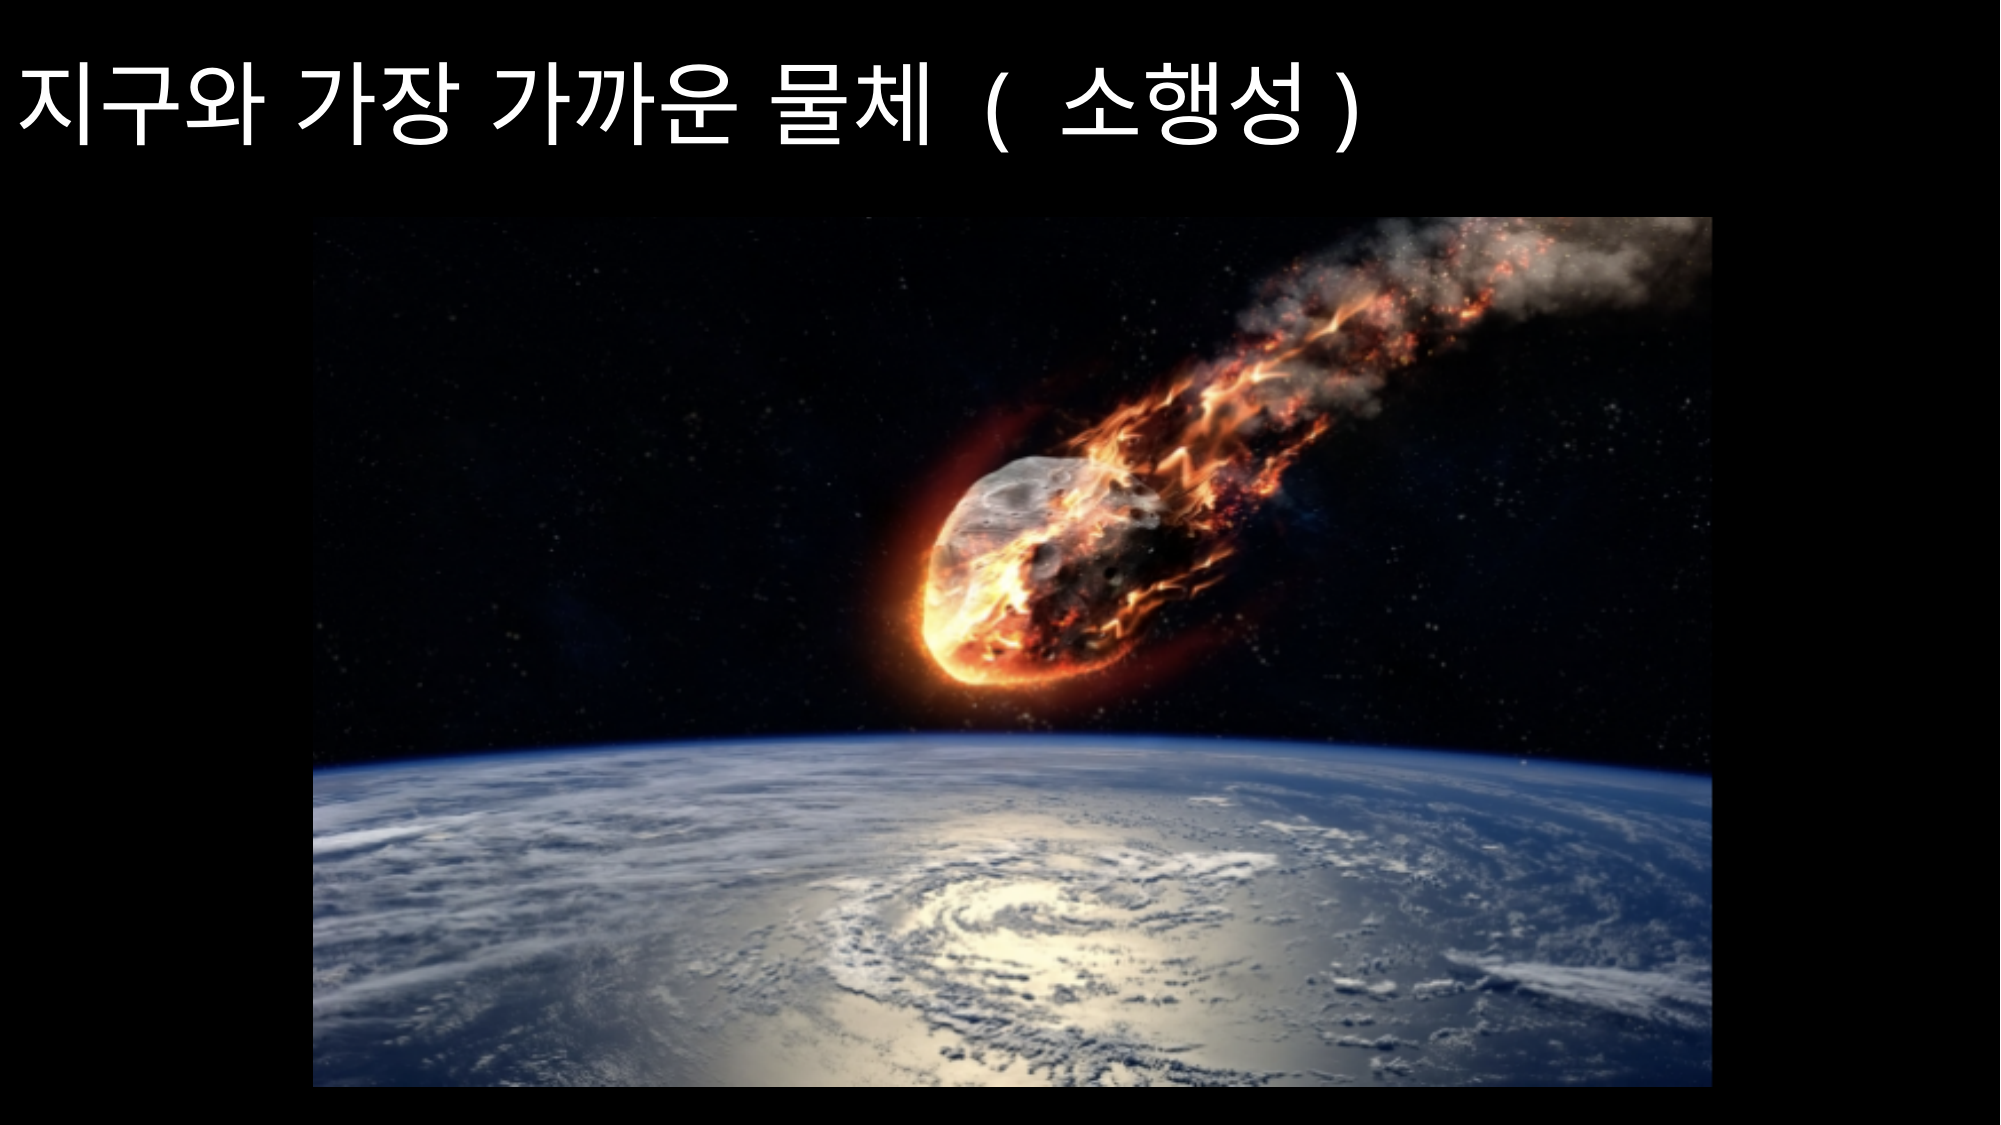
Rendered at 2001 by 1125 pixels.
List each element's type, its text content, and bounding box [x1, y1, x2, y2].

title 지구와 가장 가까운 물체 ( 소행성) [0, 0, 2000, 218]
picture [313, 217, 1715, 1087]
